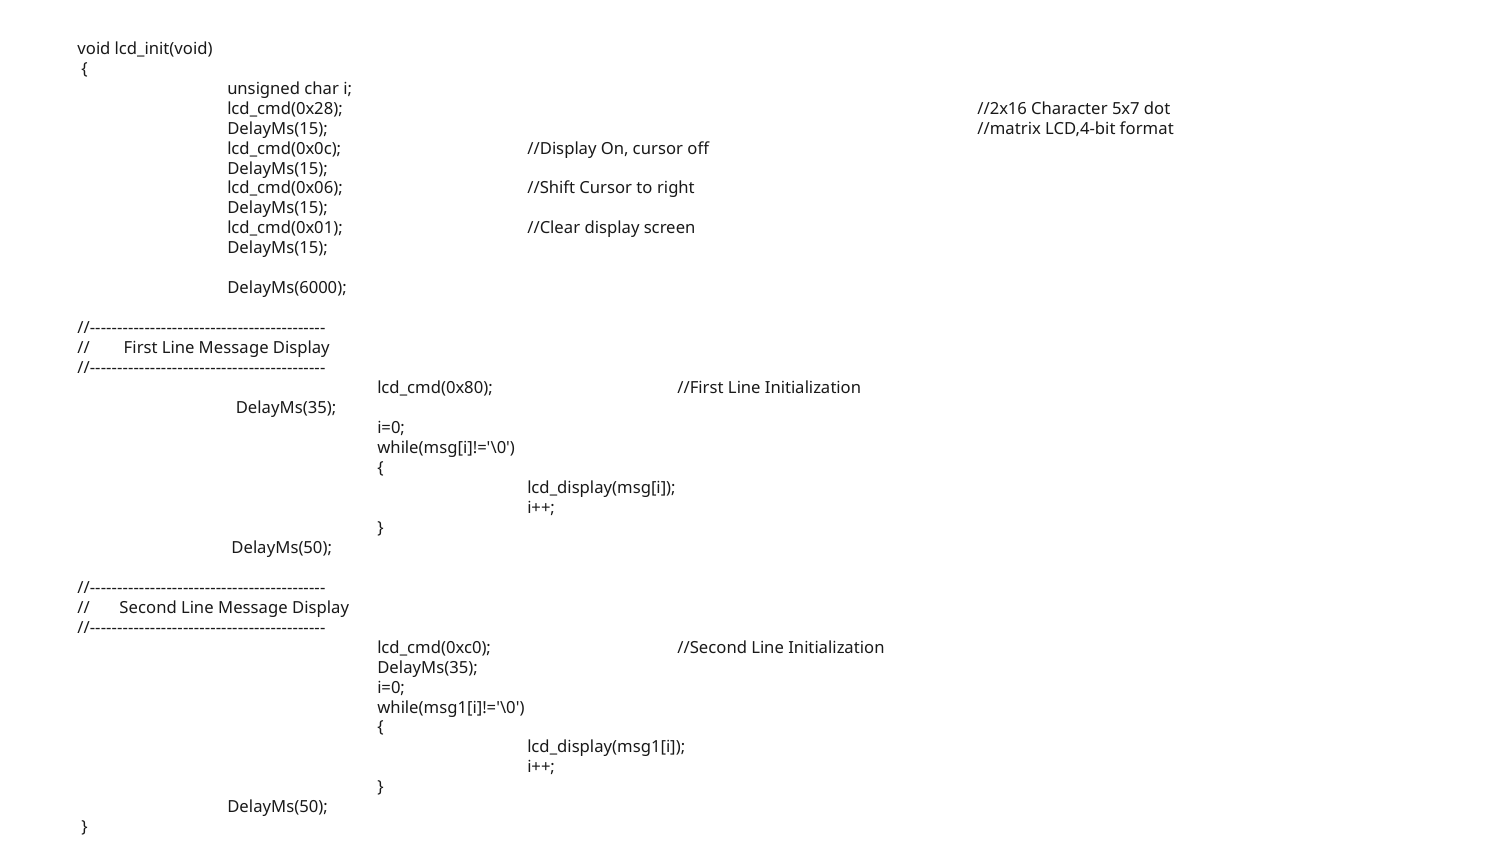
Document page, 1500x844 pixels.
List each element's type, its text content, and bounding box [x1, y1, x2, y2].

list void lcd_init(void) { unsigned char i; lcd_cmd(0x28); //2x16 Character 5x7 dot DelayMs(15); //matrix LCD,4-bit format lcd_cmd(0x0c); //Display On, cursor off DelayMs(15); lcd_cmd(0x06); //Shift Cursor to right DelayMs(15); lcd_cmd(0x01); //Clear display screen DelayMs(15); DelayMs(6000); //------------------------------------------- // First Line Message Display //------------------------------------------- lcd_cmd(0x80); //First Line Initialization DelayMs(35); i=0; while(msg[i]!='\0') { lcd_display(msg[i]); i++; } DelayMs(50); //------------------------------------------- // Second Line Message Display //------------------------------------------- lcd_cmd(0xc0); //Second Line Initialization DelayMs(35); i=0; while(msg1[i]!='\0') { lcd_display(msg1[i]); i++; } DelayMs(50); } [39, 22, 1438, 584]
